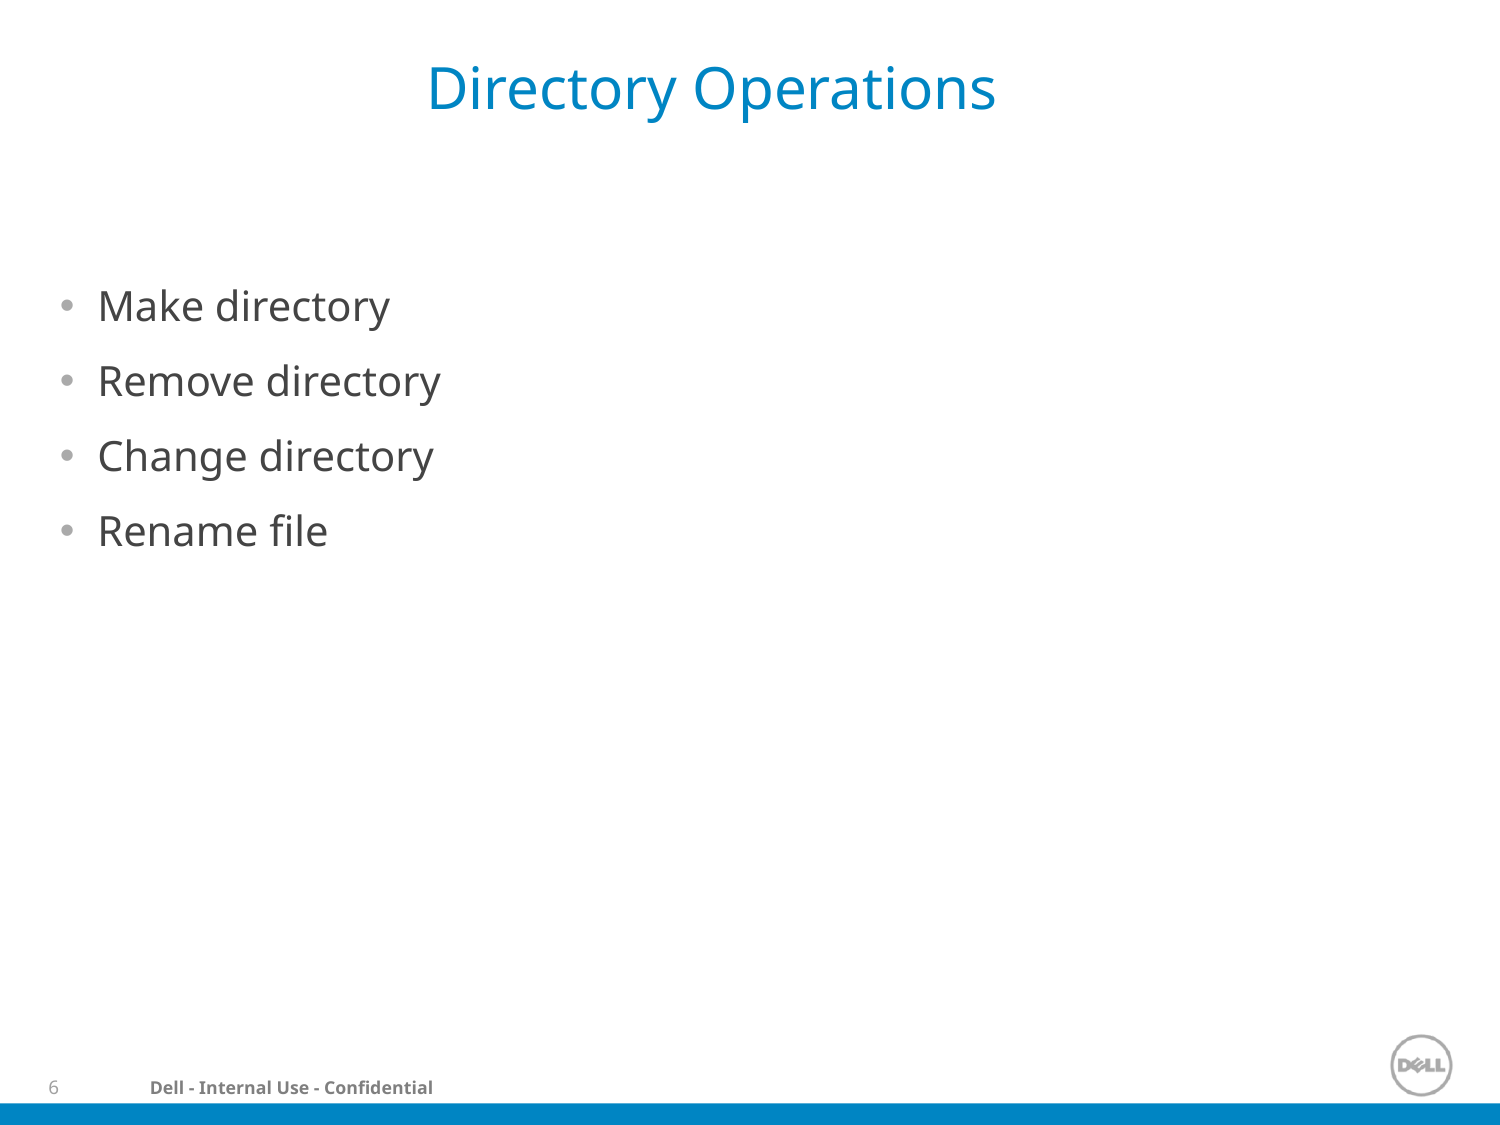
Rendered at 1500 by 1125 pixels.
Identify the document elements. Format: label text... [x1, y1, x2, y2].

picture [1382, 1026, 1460, 1103]
title Directory Operations [59, 59, 1366, 200]
list Make directory Remove directory Change directory Rename file [59, 279, 1360, 981]
